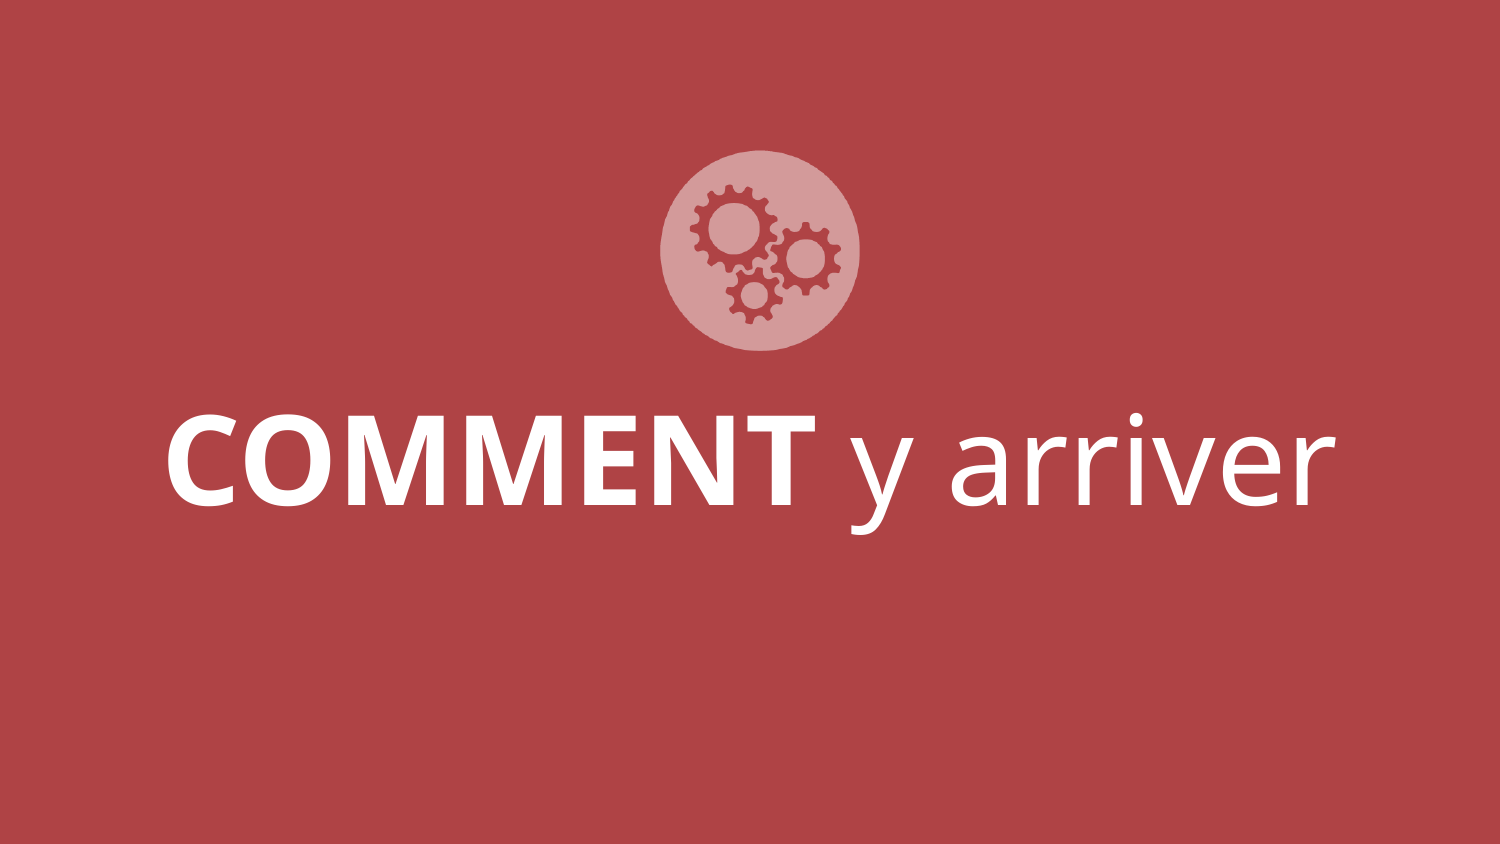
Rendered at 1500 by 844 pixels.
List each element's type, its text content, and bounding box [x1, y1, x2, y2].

picture [660, 150, 861, 351]
title COMMENT y arriver [83, 308, 1417, 603]
